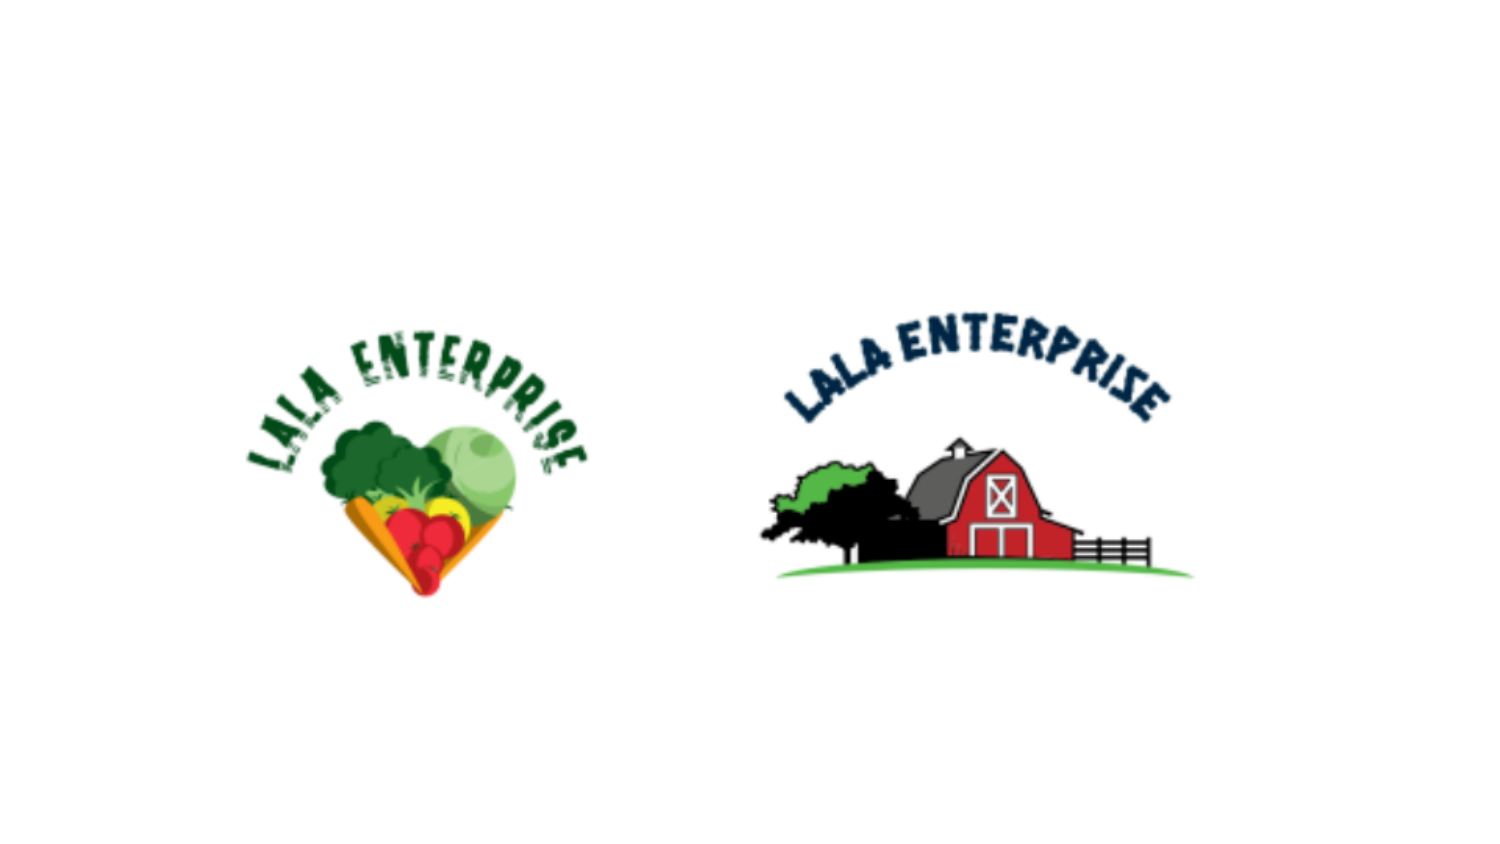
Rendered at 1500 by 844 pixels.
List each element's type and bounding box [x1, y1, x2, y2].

picture [194, 274, 647, 664]
picture [749, 240, 1198, 604]
